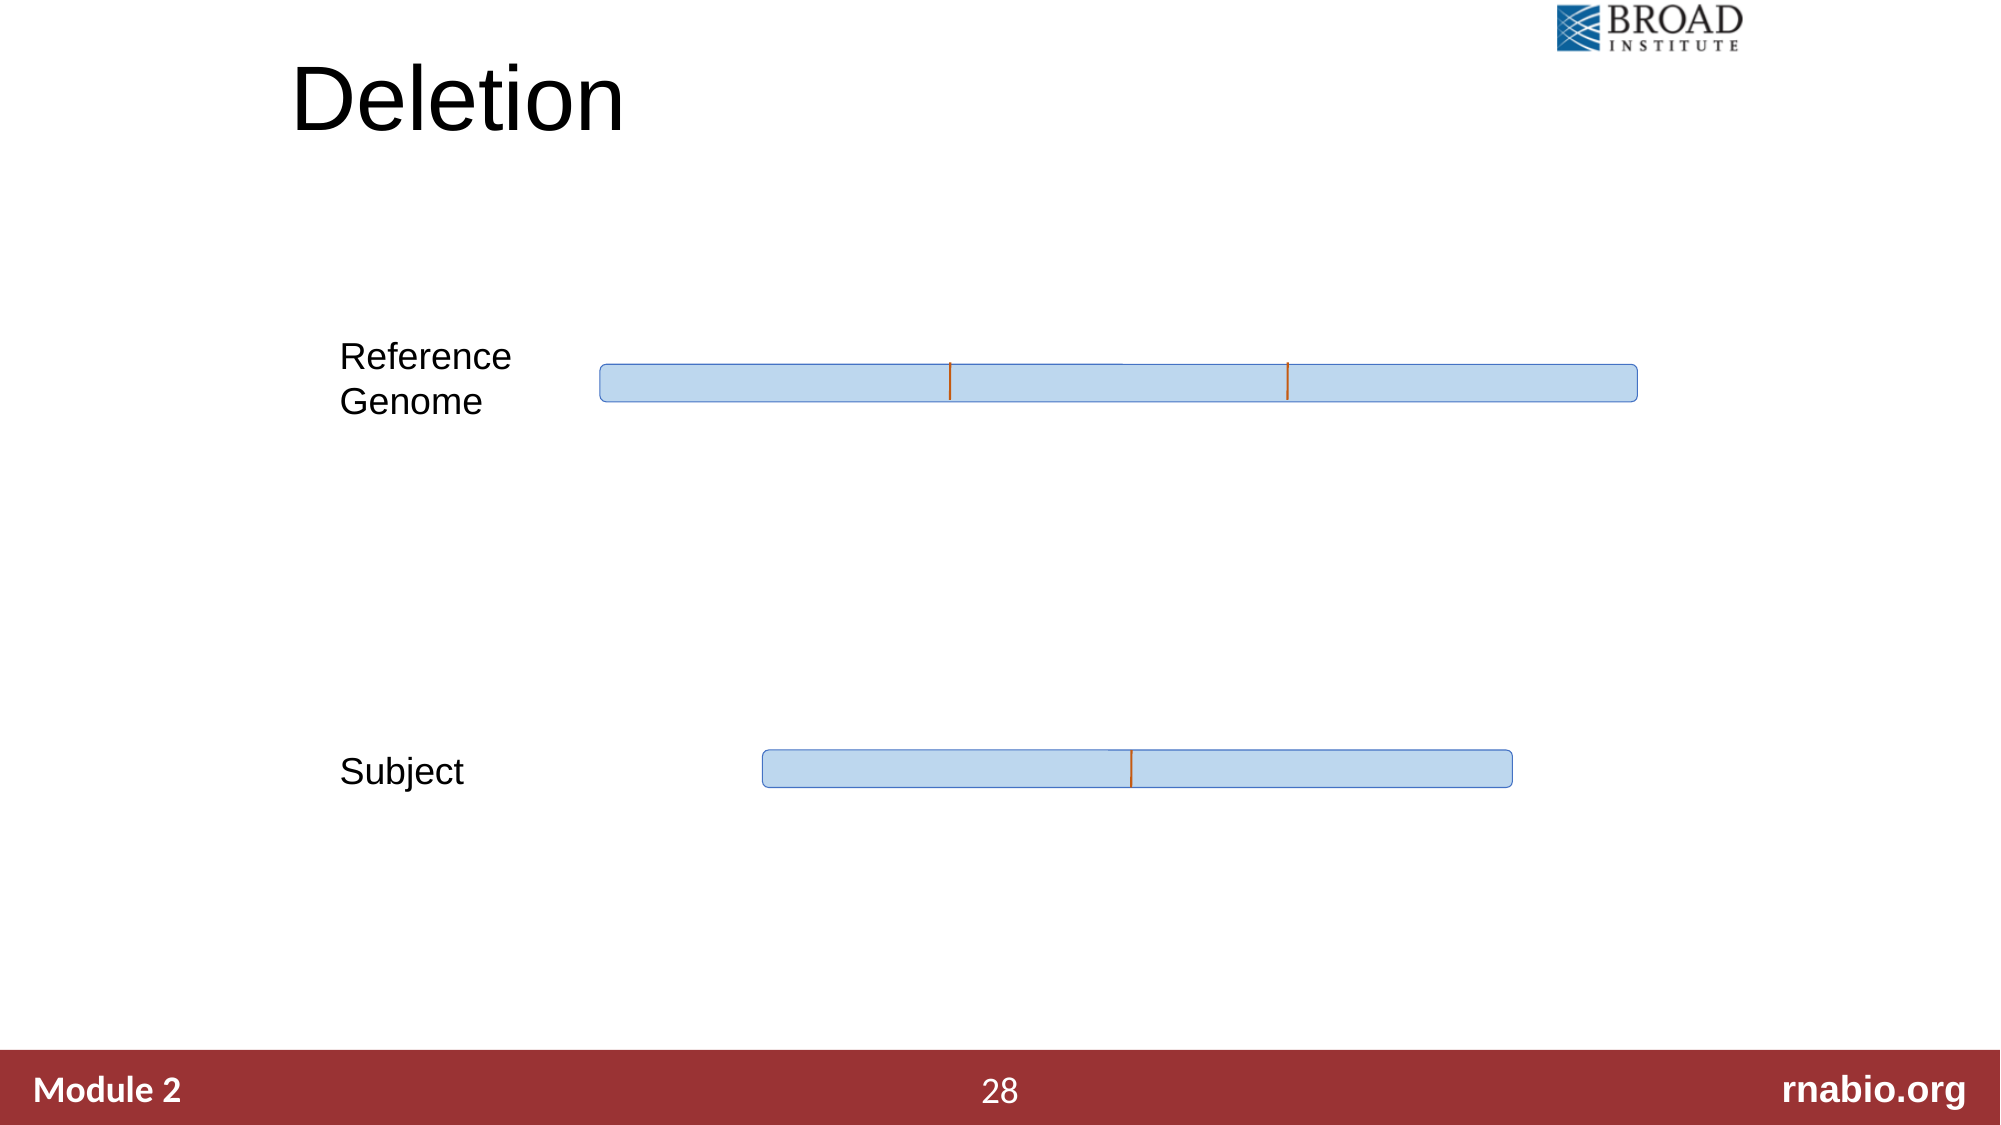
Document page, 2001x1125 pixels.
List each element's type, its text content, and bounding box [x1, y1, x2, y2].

text_box [761, 749, 1513, 789]
text_box [599, 363, 1638, 403]
picture [1555, 0, 1747, 57]
text_box Subject [324, 739, 538, 799]
title Deletion [275, 7, 1725, 195]
text_box Reference Genome [324, 324, 538, 430]
